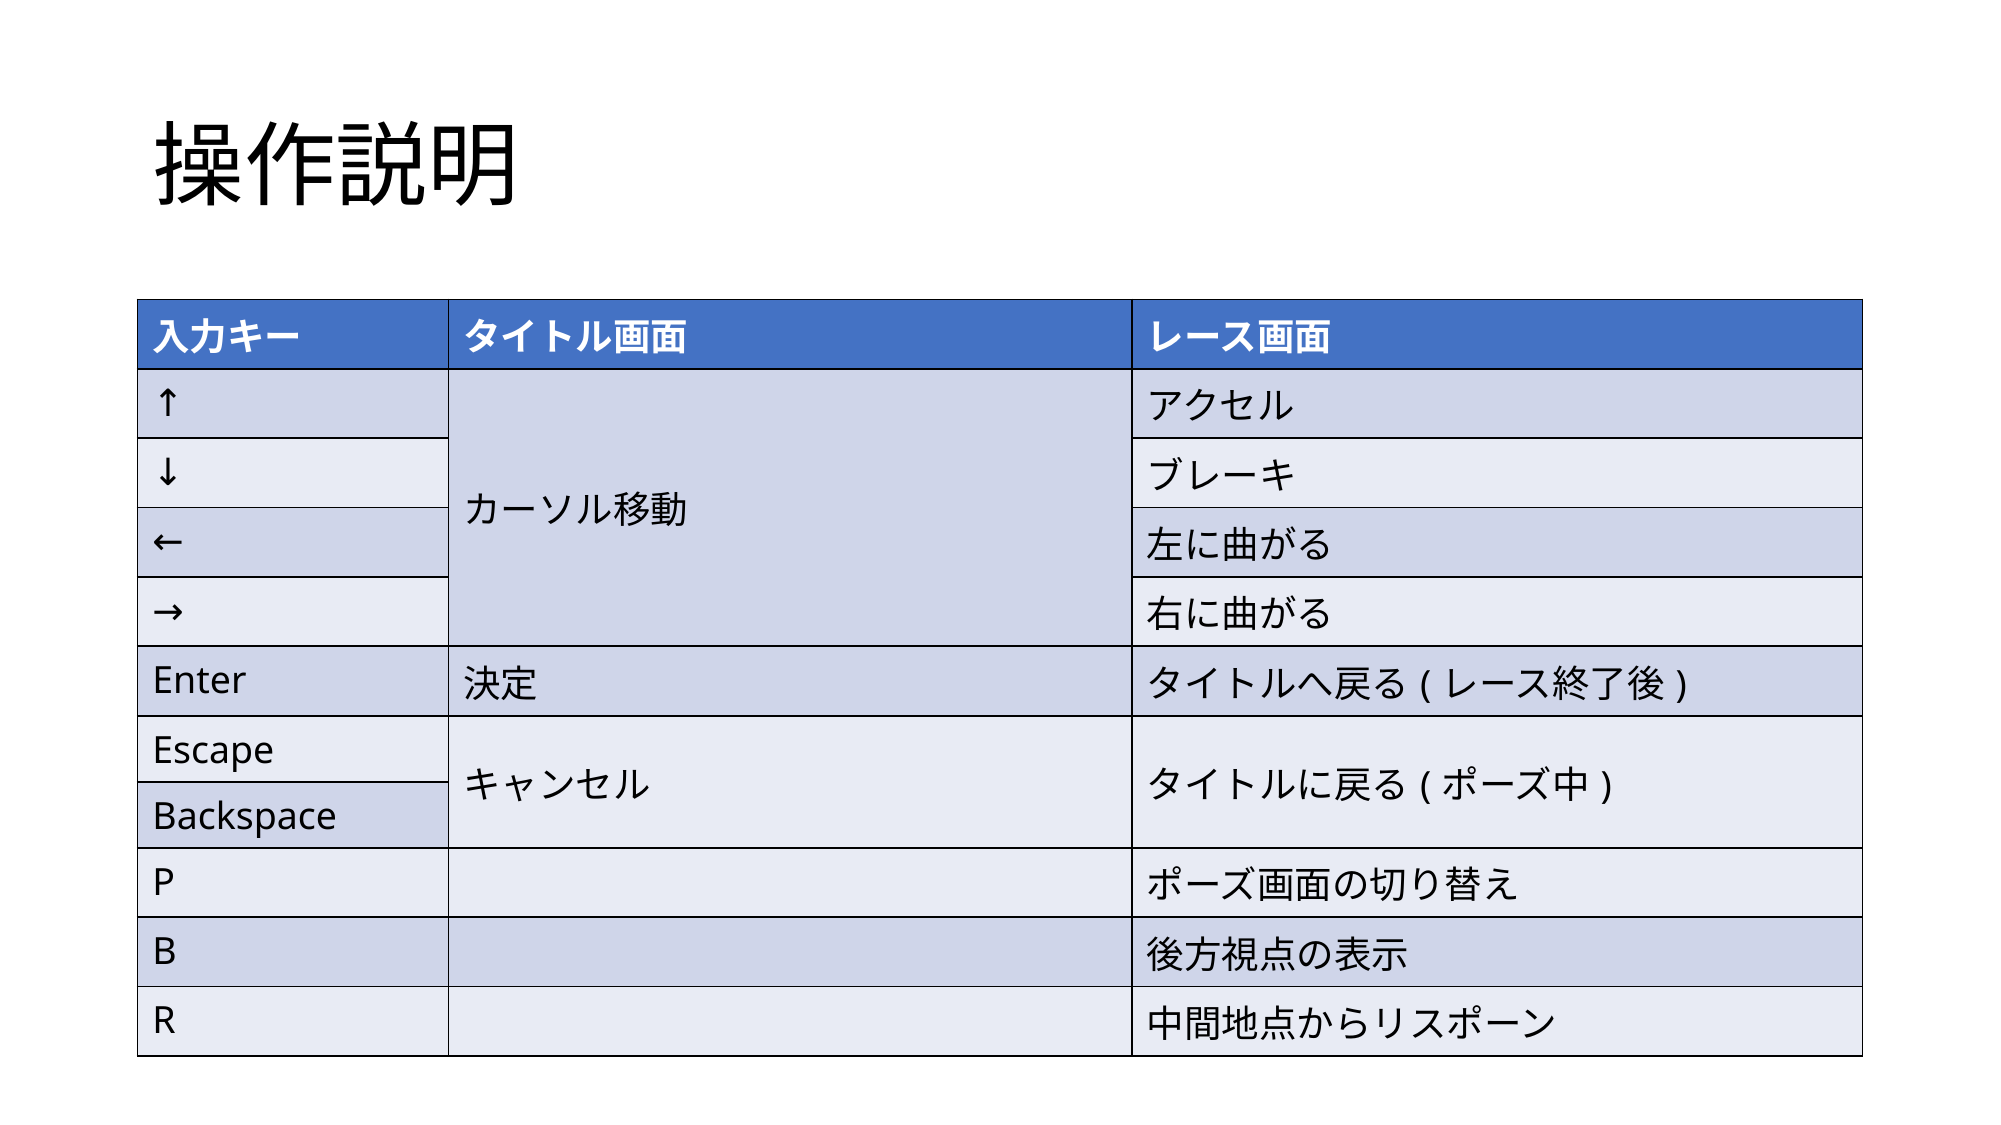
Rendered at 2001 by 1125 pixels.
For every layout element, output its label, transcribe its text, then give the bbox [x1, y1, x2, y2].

table_cell カーソル移動 [449, 370, 1131, 645]
table_cell 左に曲がる [1133, 508, 1862, 576]
title 操作説明 [137, 59, 1863, 278]
table_cell Backspace [138, 783, 448, 847]
table_cell タイトルに戻る(ポーズ中) [1133, 717, 1862, 847]
table_cell ↓ [138, 439, 448, 507]
table_cell ポーズ画面の切り替え [1133, 849, 1862, 916]
table_cell ブレーキ [1133, 439, 1862, 507]
table_cell Enter [138, 647, 448, 715]
table_cell Escape [138, 717, 448, 781]
table_header 入力キー [138, 300, 448, 368]
table_cell R [138, 987, 448, 1055]
table_cell タイトルへ戻る(レース終了後) [1133, 647, 1862, 715]
table_cell [449, 849, 1131, 916]
table_cell アクセル [1133, 370, 1862, 437]
table_cell → [138, 578, 448, 645]
table_cell 右に曲がる [1133, 578, 1862, 645]
table_cell B [138, 918, 448, 986]
table_header レース画面 [1133, 300, 1862, 368]
table_cell ↑ [138, 370, 448, 437]
table_cell 中間地点からリスポーン [1133, 987, 1862, 1055]
table_cell [449, 987, 1131, 1055]
table_cell 決定 [449, 647, 1131, 715]
table_cell 後方視点の表示 [1133, 918, 1862, 986]
table_cell [449, 918, 1131, 986]
table_cell キャンセル [449, 717, 1131, 847]
table_cell P [138, 849, 448, 916]
table_header タイトル画面 [449, 300, 1131, 368]
table_cell ← [138, 508, 448, 576]
